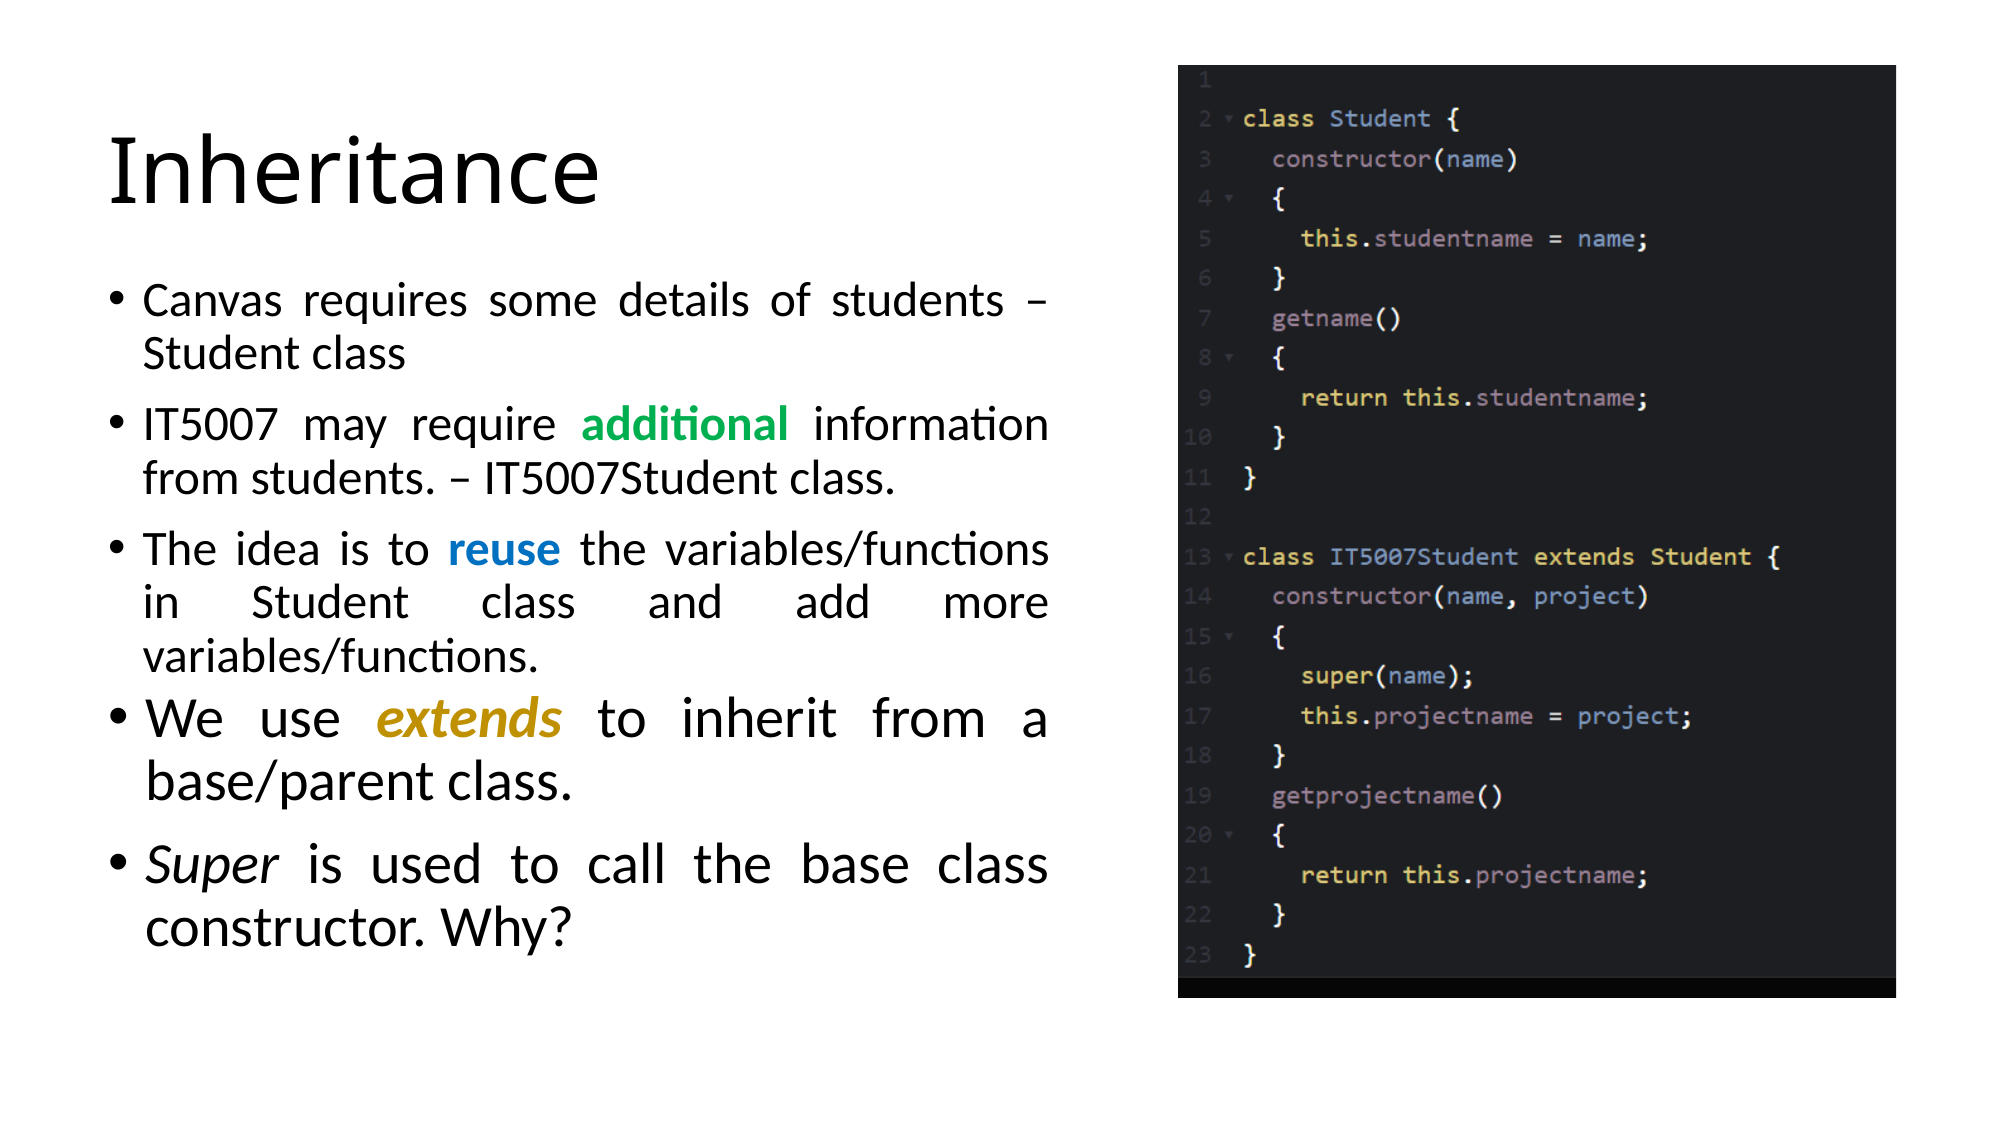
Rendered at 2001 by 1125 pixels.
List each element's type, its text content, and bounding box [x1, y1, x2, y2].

list Canvas requires some details of students – Student class IT5007 may require additional information from students. – IT5007Student class. The idea is to reuse the variables/functions in Student class and add more variables/functions. [93, 266, 1065, 679]
title Inheritance [93, 64, 1819, 283]
text_box We use extends to inherit from a base/parent class. Super is used to call the base class constructor. Why? [93, 679, 1065, 1104]
picture [1178, 65, 1897, 998]
